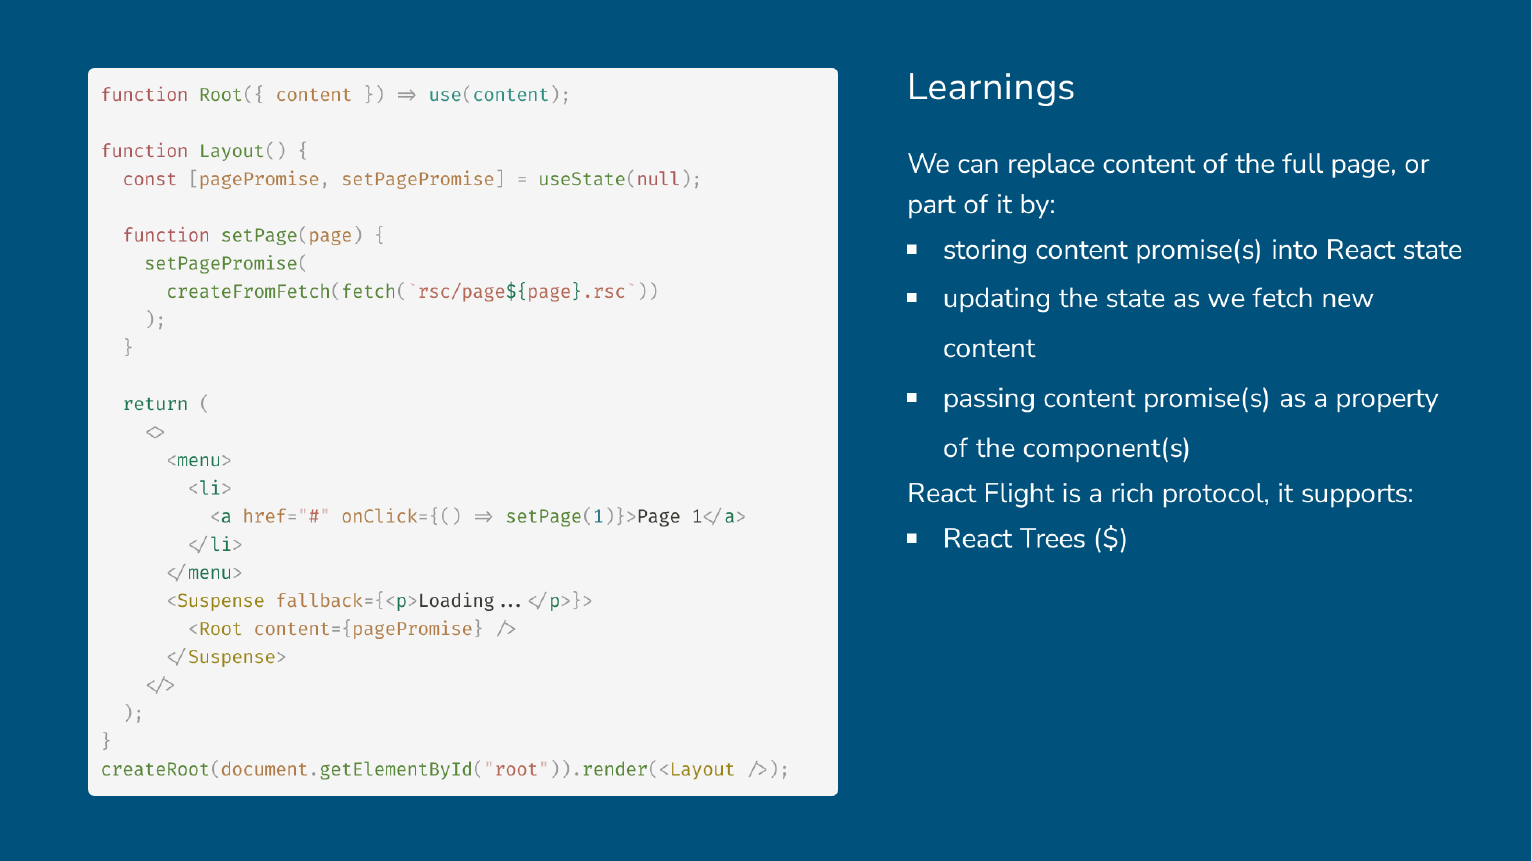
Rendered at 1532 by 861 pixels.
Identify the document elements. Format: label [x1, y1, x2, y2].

picture [1127, 390, 1134, 405]
picture [89, 69, 837, 795]
picture [1060, 290, 1067, 304]
picture [1117, 163, 1127, 173]
picture [1017, 81, 1031, 98]
picture [1416, 242, 1424, 259]
picture [1339, 296, 1350, 305]
picture [1021, 246, 1025, 261]
picture [1147, 156, 1156, 173]
picture [1384, 485, 1394, 501]
picture [1378, 242, 1395, 258]
picture [1283, 156, 1290, 172]
picture [1285, 485, 1292, 499]
picture [1046, 485, 1053, 499]
picture [992, 537, 1000, 547]
picture [998, 347, 1009, 352]
picture [1219, 156, 1226, 172]
picture [977, 440, 984, 454]
picture [1294, 242, 1302, 259]
picture [1119, 242, 1127, 259]
picture [1010, 160, 1015, 172]
picture [1060, 81, 1072, 91]
picture [1004, 245, 1009, 258]
picture [908, 245, 916, 253]
picture [1153, 246, 1159, 258]
picture [910, 484, 920, 501]
picture [1422, 160, 1428, 172]
picture [1439, 242, 1447, 255]
picture [1005, 290, 1012, 305]
picture [930, 81, 945, 99]
picture [971, 81, 980, 98]
picture [1186, 156, 1195, 173]
picture [1254, 292, 1260, 306]
picture [945, 196, 954, 212]
picture [1142, 290, 1150, 304]
picture [1203, 485, 1211, 499]
picture [1123, 447, 1134, 452]
picture [1232, 297, 1244, 304]
picture [1407, 168, 1417, 173]
picture [928, 491, 939, 500]
picture [1286, 245, 1291, 258]
picture [1038, 81, 1054, 105]
picture [1318, 154, 1322, 173]
picture [1164, 246, 1174, 259]
picture [1085, 296, 1097, 305]
picture [1088, 390, 1095, 404]
picture [1140, 160, 1144, 172]
picture [1071, 245, 1077, 258]
picture [1152, 440, 1160, 457]
picture [1355, 162, 1359, 172]
picture [1329, 240, 1338, 258]
picture [1027, 340, 1034, 354]
picture [1080, 242, 1088, 259]
picture [1172, 160, 1176, 172]
picture [908, 534, 916, 542]
picture [985, 81, 1000, 98]
picture [960, 441, 966, 456]
picture [988, 340, 995, 354]
picture [1228, 396, 1239, 405]
picture [967, 485, 975, 499]
picture [1037, 160, 1045, 173]
picture [1375, 249, 1384, 259]
picture [939, 201, 944, 212]
picture [1003, 446, 1014, 453]
picture [1107, 544, 1116, 550]
picture [956, 242, 964, 255]
picture [946, 529, 955, 547]
picture [967, 249, 977, 259]
picture [908, 294, 916, 301]
picture [1013, 249, 1020, 258]
picture [1178, 245, 1189, 258]
picture [1277, 290, 1284, 305]
picture [1236, 154, 1251, 172]
picture [980, 195, 987, 212]
picture [1416, 390, 1423, 406]
picture [908, 394, 916, 401]
picture [1393, 397, 1405, 404]
picture [911, 74, 927, 98]
picture [952, 81, 964, 98]
picture [1264, 296, 1275, 305]
picture [1295, 160, 1305, 173]
picture [1153, 296, 1164, 305]
picture [1049, 154, 1053, 173]
picture [1333, 160, 1342, 177]
picture [1110, 245, 1116, 258]
picture [1003, 196, 1011, 212]
picture [995, 530, 1012, 547]
picture [1023, 394, 1033, 412]
picture [1056, 537, 1063, 545]
picture [1098, 397, 1109, 402]
picture [1119, 290, 1126, 305]
